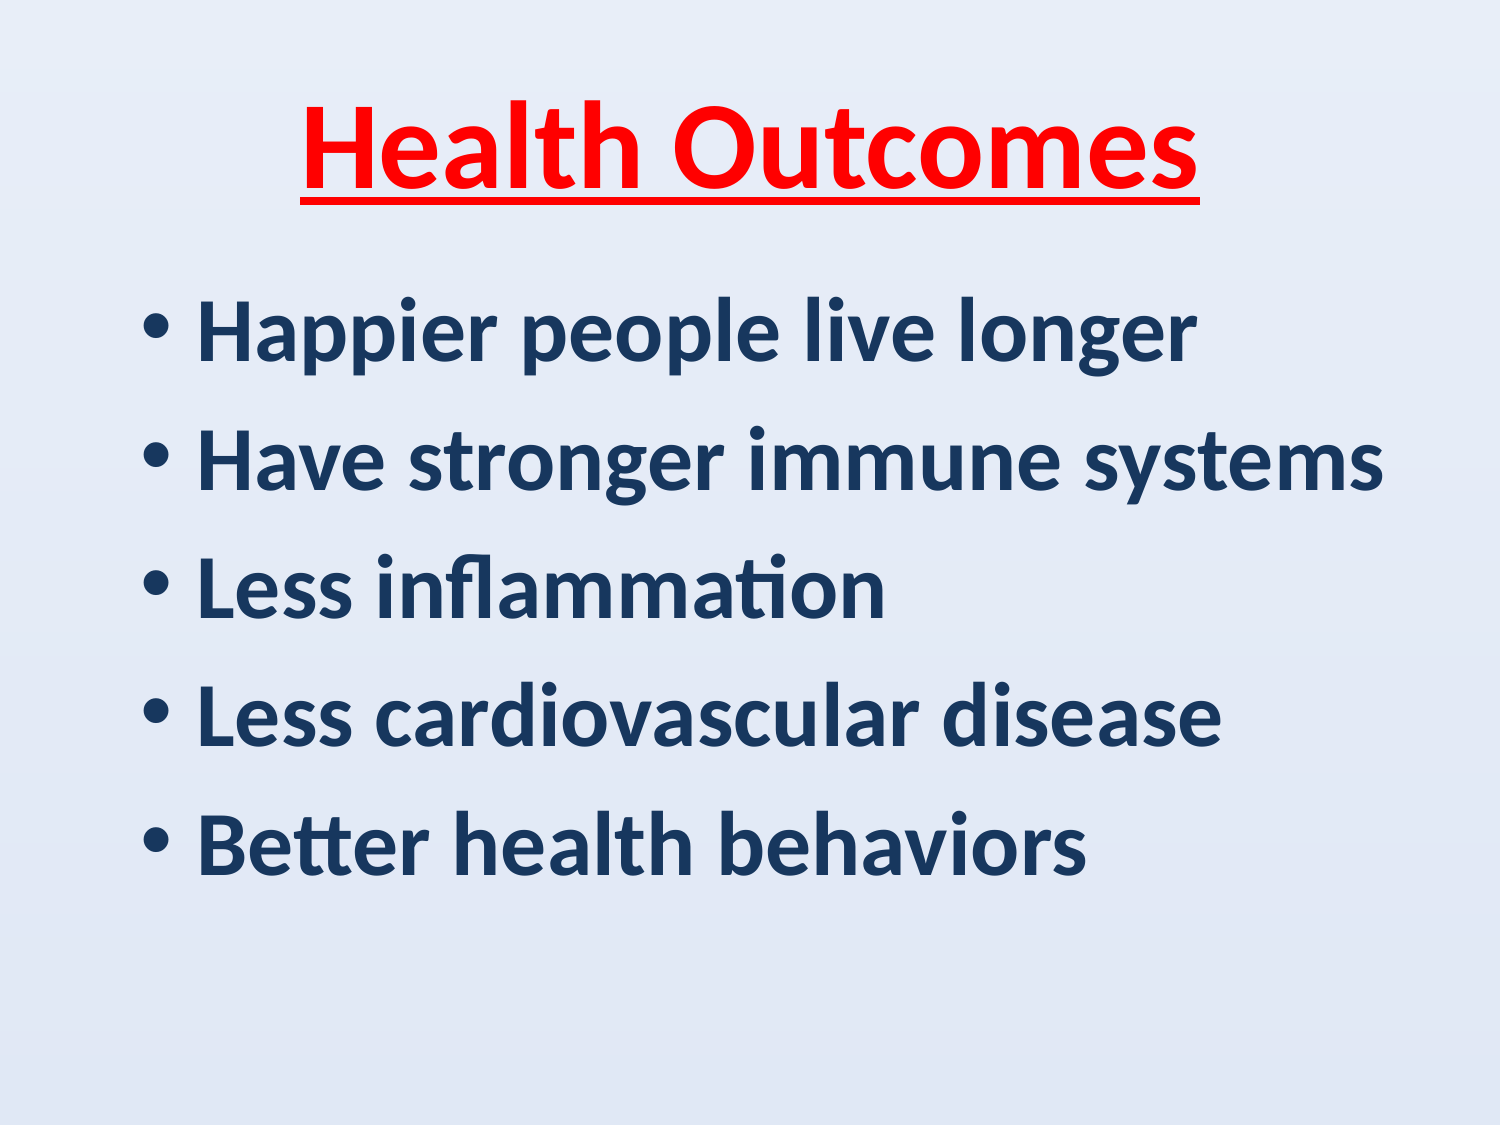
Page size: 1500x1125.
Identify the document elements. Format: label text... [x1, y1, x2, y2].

title Health Outcomes [75, 45, 1425, 233]
list Happier people live longer Have stronger immune systems Less inflammation Less cardiovascular disease Better health behaviors [125, 262, 1475, 1005]
